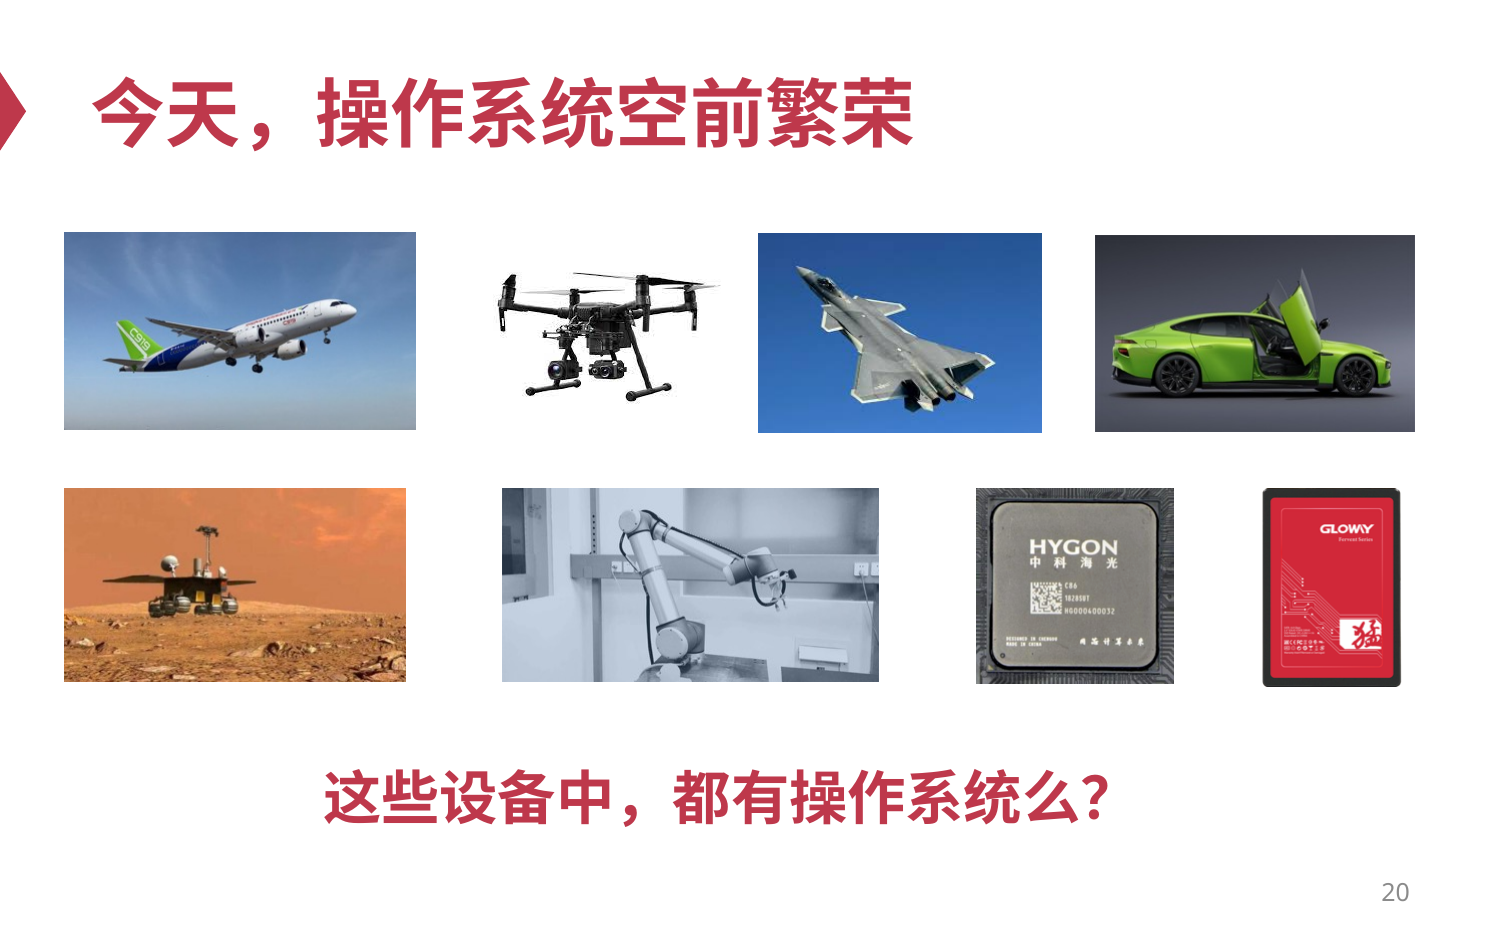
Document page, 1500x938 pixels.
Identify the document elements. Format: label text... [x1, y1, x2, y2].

picture [1095, 235, 1415, 432]
picture [502, 488, 880, 682]
picture [1231, 488, 1430, 687]
picture [470, 249, 732, 413]
picture [64, 488, 406, 682]
picture [975, 488, 1174, 684]
picture [757, 233, 1042, 433]
picture [64, 232, 416, 430]
title 今天，操作系统空前繁荣 [75, 37, 1425, 186]
text_box 这些设备中，都有操作系统么？ [56, 722, 1407, 871]
slide_number 20 [1074, 868, 1425, 919]
